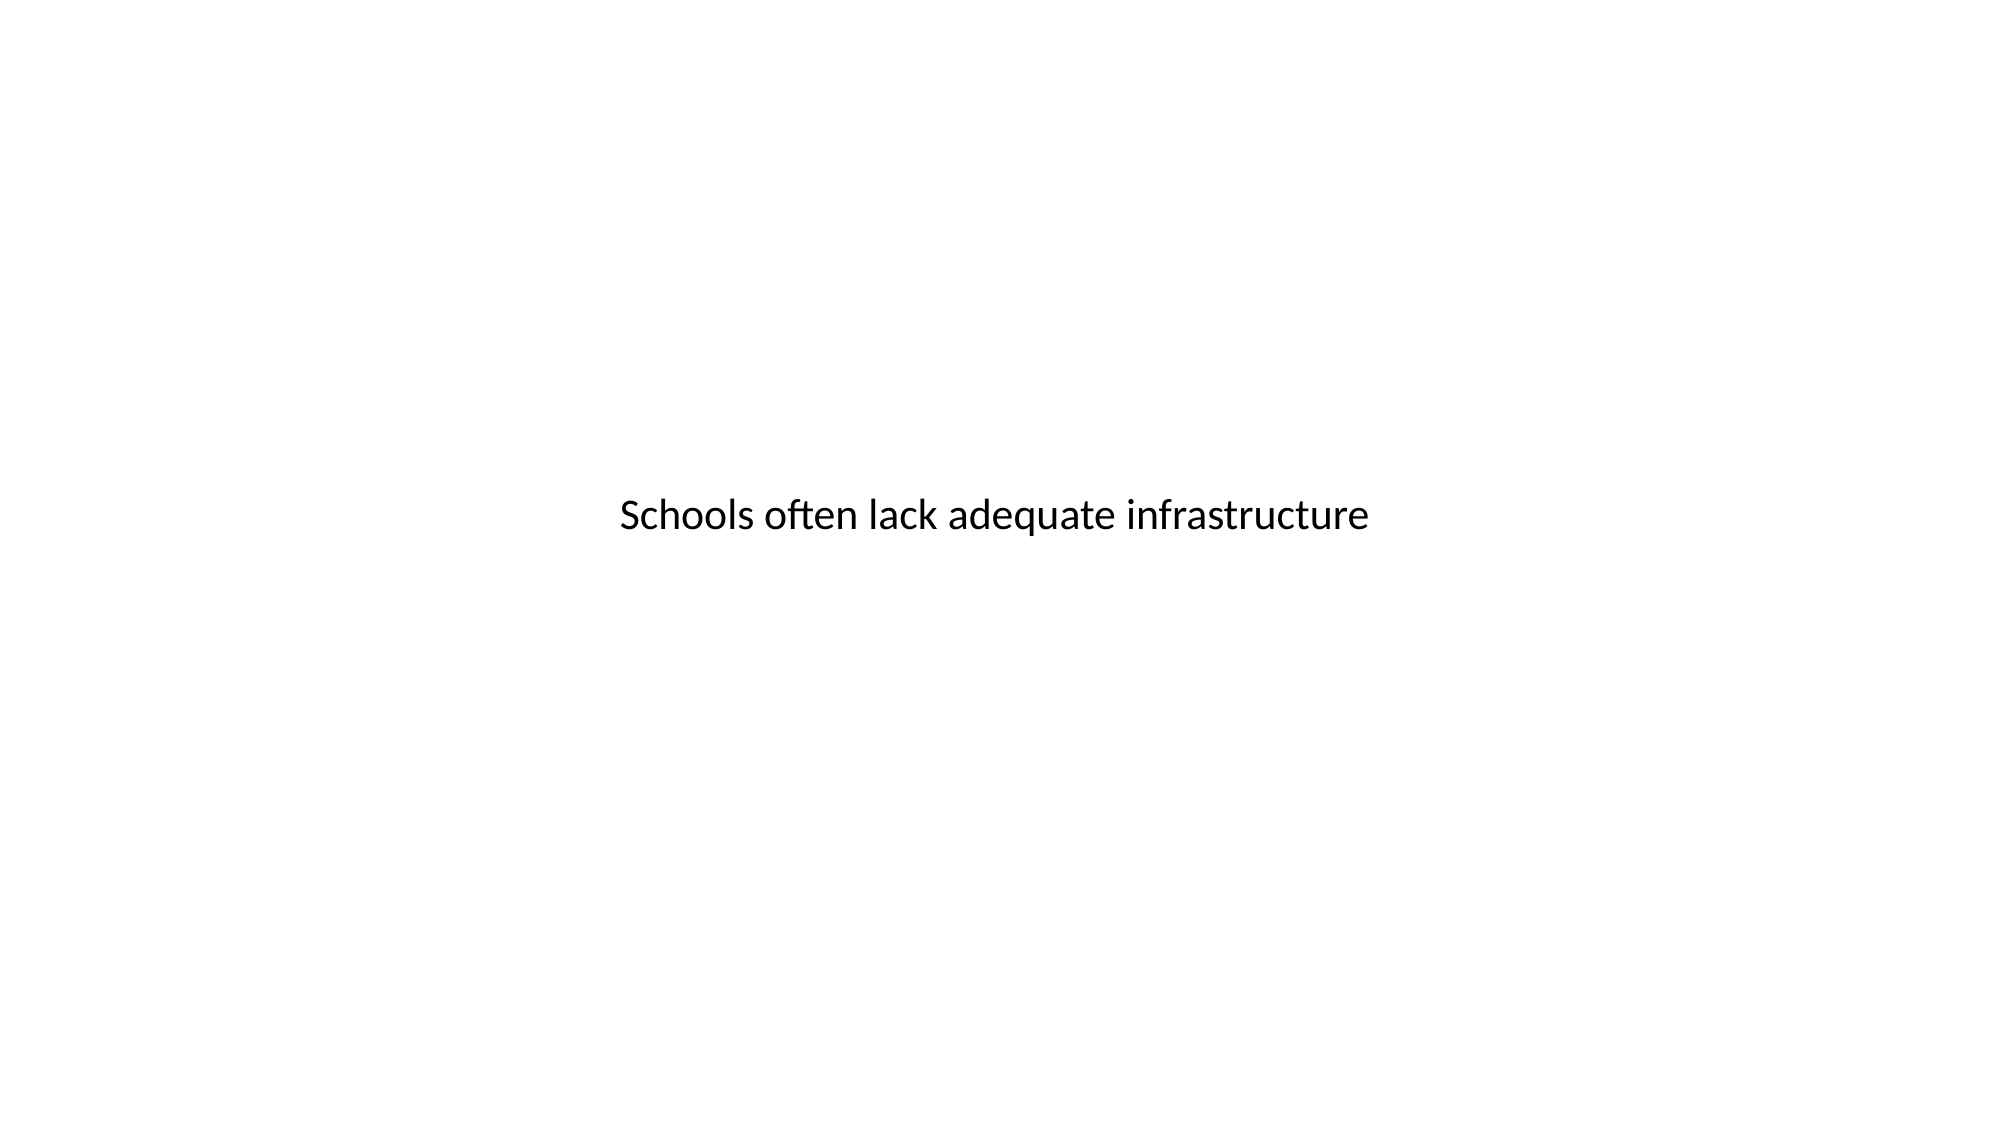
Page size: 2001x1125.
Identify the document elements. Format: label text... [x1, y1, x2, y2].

list Schools often lack adequate infrastructure [70, 483, 1919, 559]
